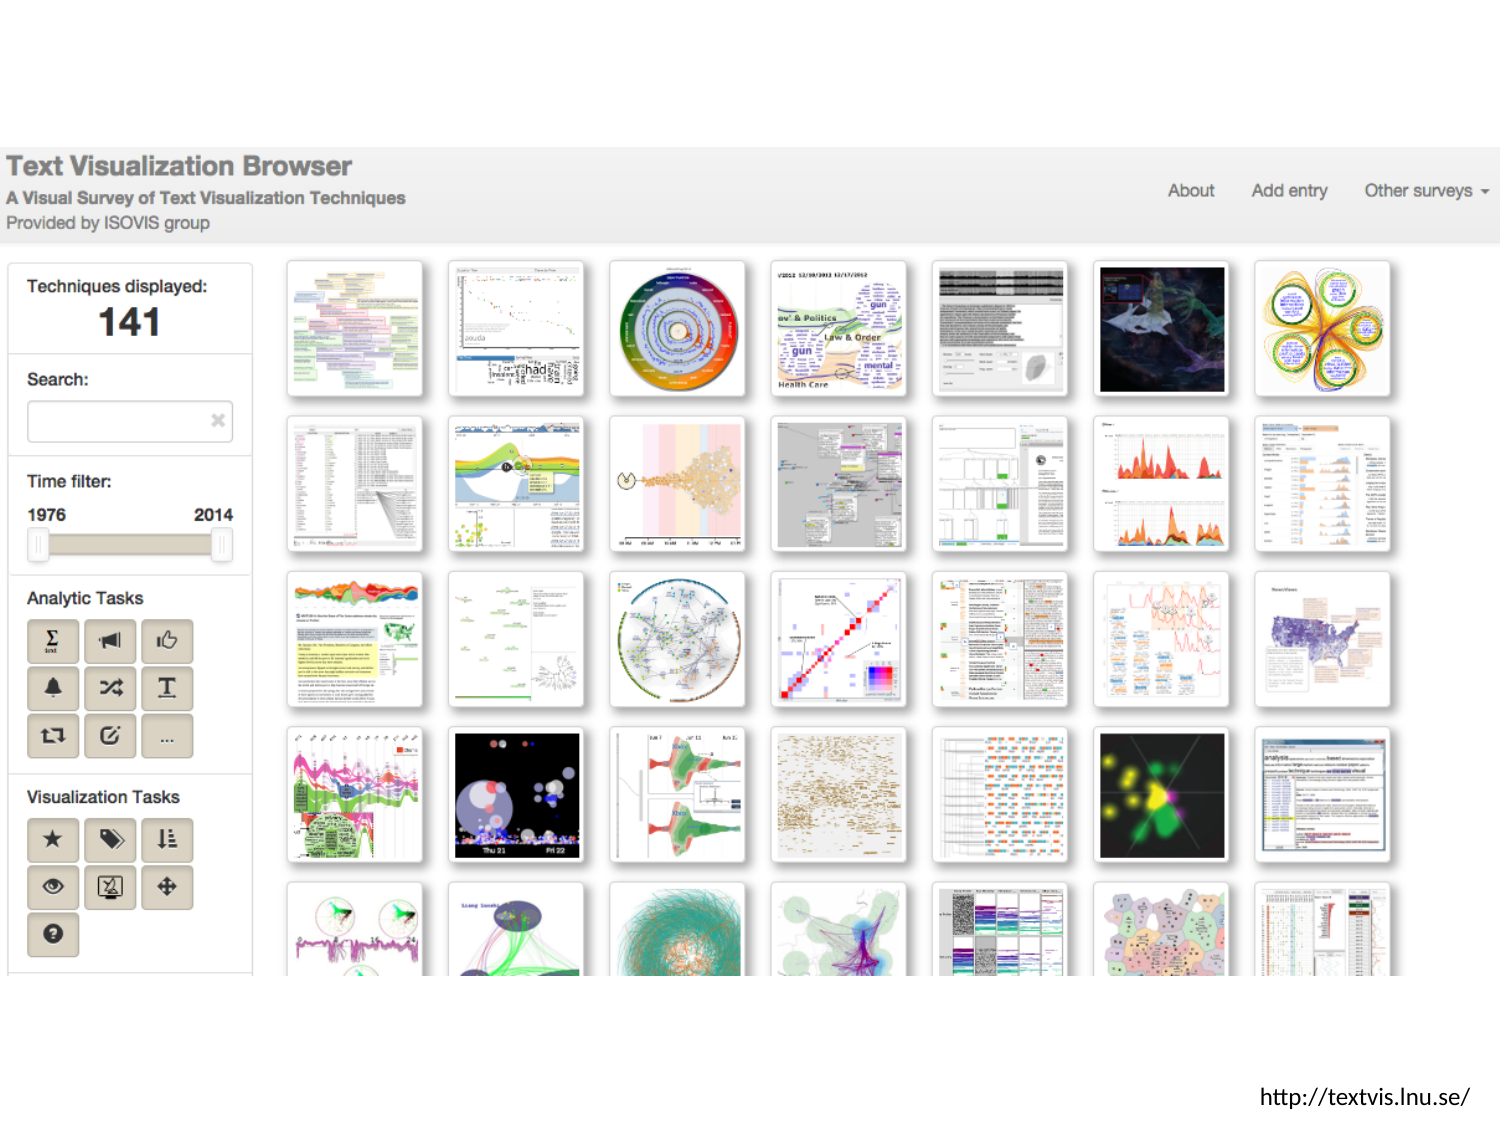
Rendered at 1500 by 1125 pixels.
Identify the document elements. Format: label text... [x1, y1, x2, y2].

text_box http://textvis.lnu.se/ [1244, 1073, 1486, 1118]
picture [0, 147, 1500, 976]
